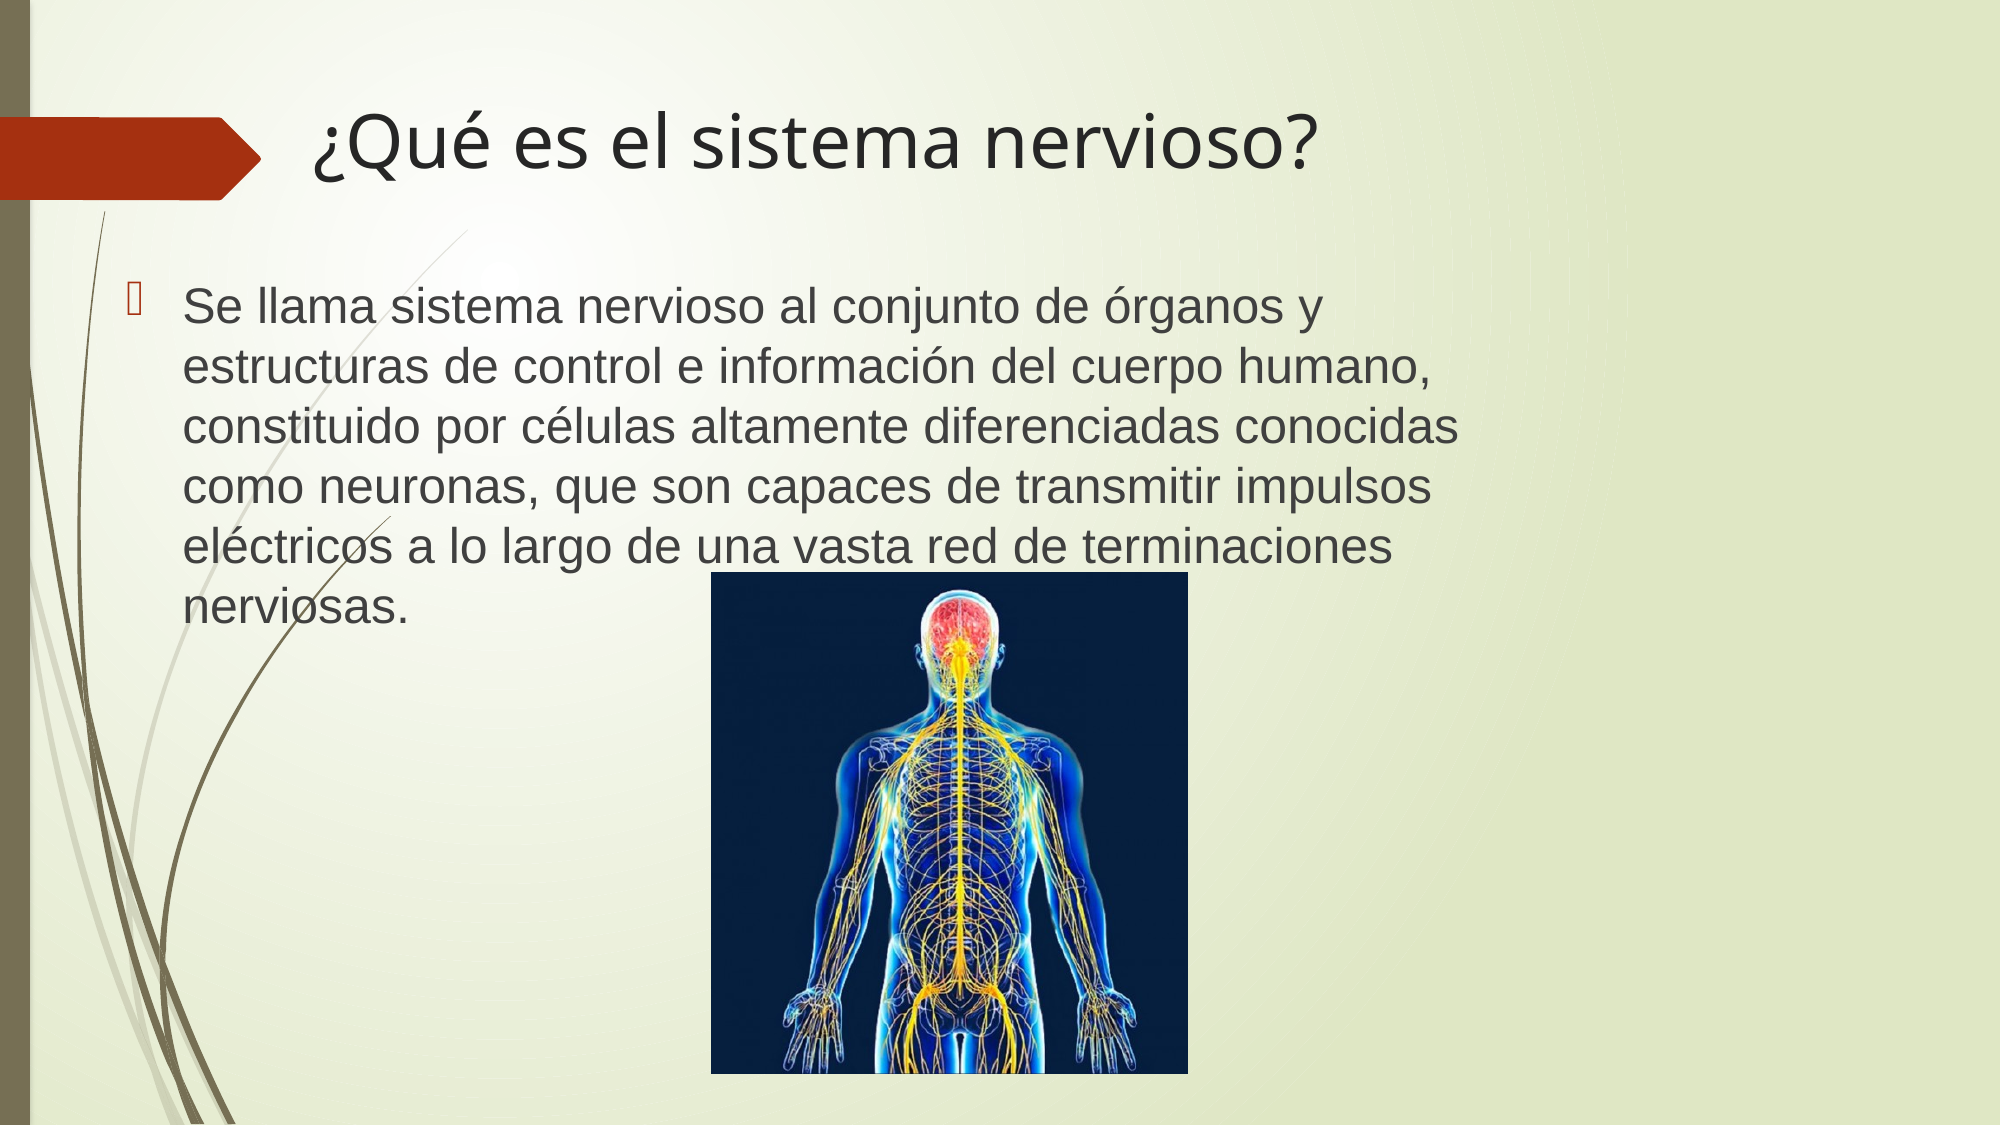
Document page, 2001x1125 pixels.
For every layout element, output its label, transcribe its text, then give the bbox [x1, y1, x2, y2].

title ¿Qué es el sistema nervioso? [111, 86, 1522, 229]
list Se llama sistema nervioso al conjunto de órganos y estructuras de control e información del cuerpo humano, constituido por células altamente diferenciadas conocidas como neuronas, que son capaces de transmitir impulsos eléctricos a lo largo de una vasta red de terminaciones nerviosas. [111, 265, 1522, 878]
picture [711, 572, 1189, 1074]
